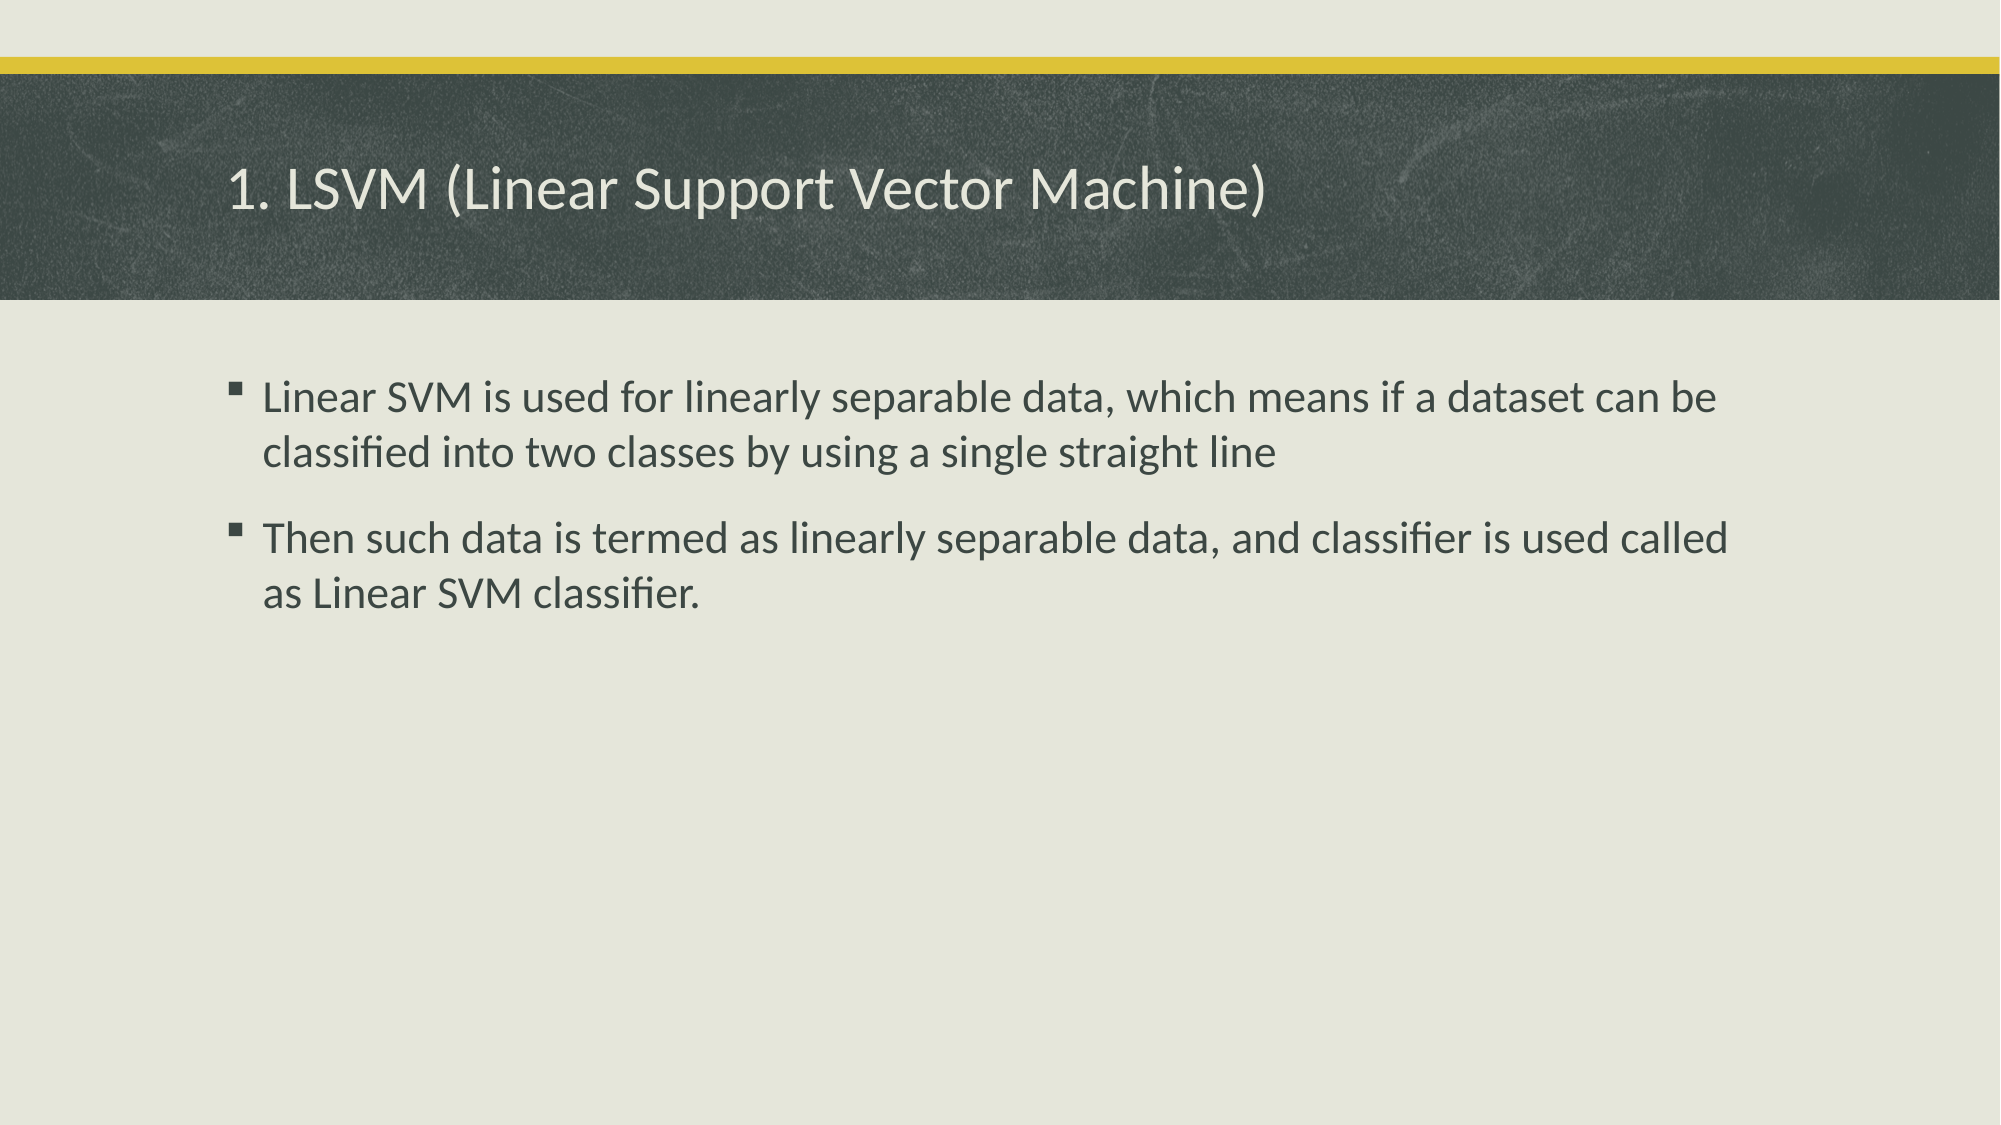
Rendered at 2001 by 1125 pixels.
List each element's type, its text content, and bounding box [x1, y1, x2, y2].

title 1. LSVM (Linear Support Vector Machine) [210, 76, 1790, 300]
list Linear SVM is used for linearly separable data, which means if a dataset can be classified into two classes by using a single straight line Then such data is termed as linearly separable data, and classifier is used called as Linear SVM classifier. [210, 359, 1790, 1014]
picture [0, 74, 2000, 300]
